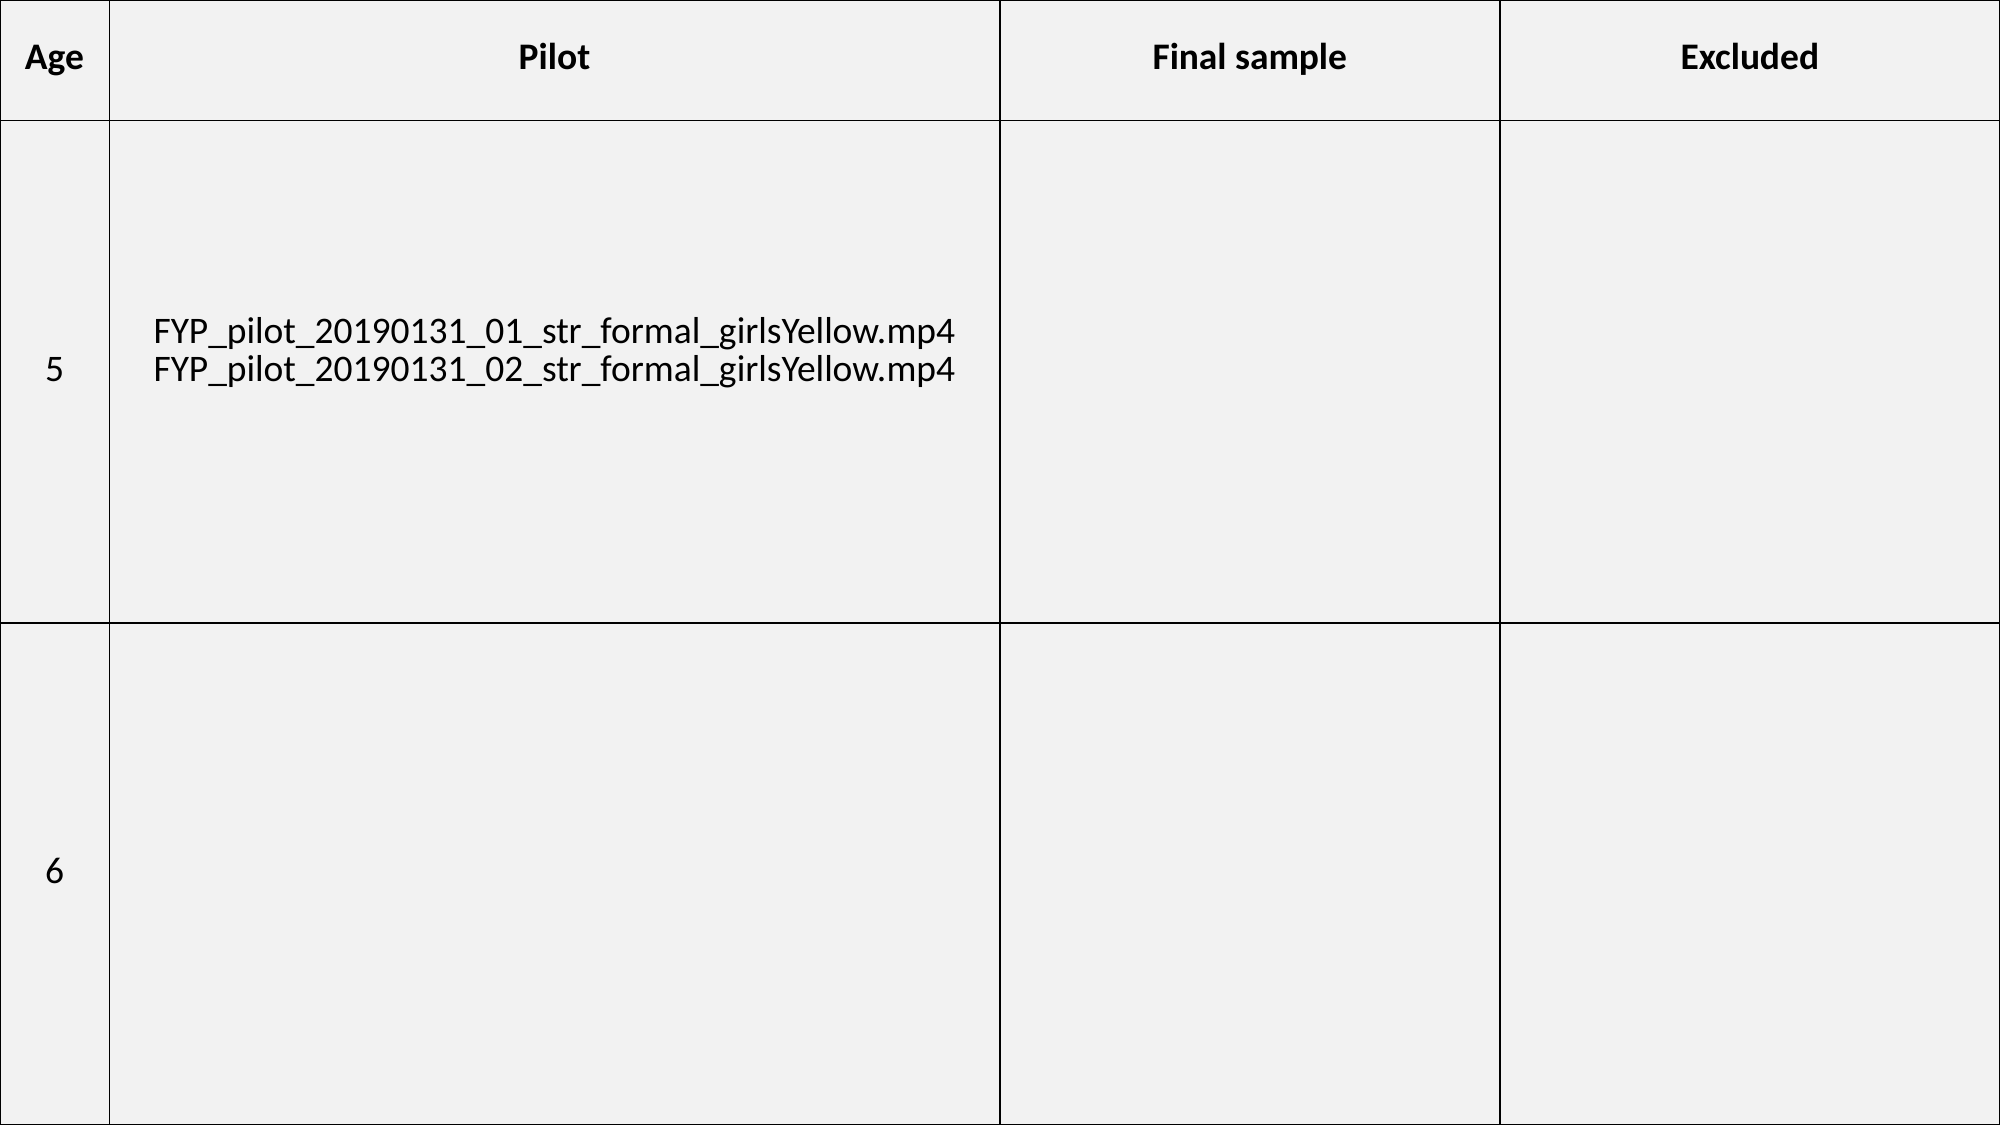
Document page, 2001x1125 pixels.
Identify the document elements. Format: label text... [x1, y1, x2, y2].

table_cell [1001, 121, 1499, 622]
table_cell [110, 624, 999, 1124]
table_cell [1001, 624, 1499, 1124]
table_header Excluded [1501, 1, 1999, 120]
table_header Final sample [1001, 1, 1499, 120]
table_cell 6 [1, 624, 109, 1124]
table_cell FYP_pilot_20190131_01_str_formal_girlsYellow.mp4 FYP_pilot_20190131_02_str_formal_girlsYellow.mp4 [110, 121, 999, 622]
table_header Age [1, 1, 109, 120]
table_header Pilot [110, 1, 999, 120]
table_cell [1501, 624, 1999, 1124]
table_cell [1501, 121, 1999, 622]
table_cell 5 [1, 121, 109, 622]
